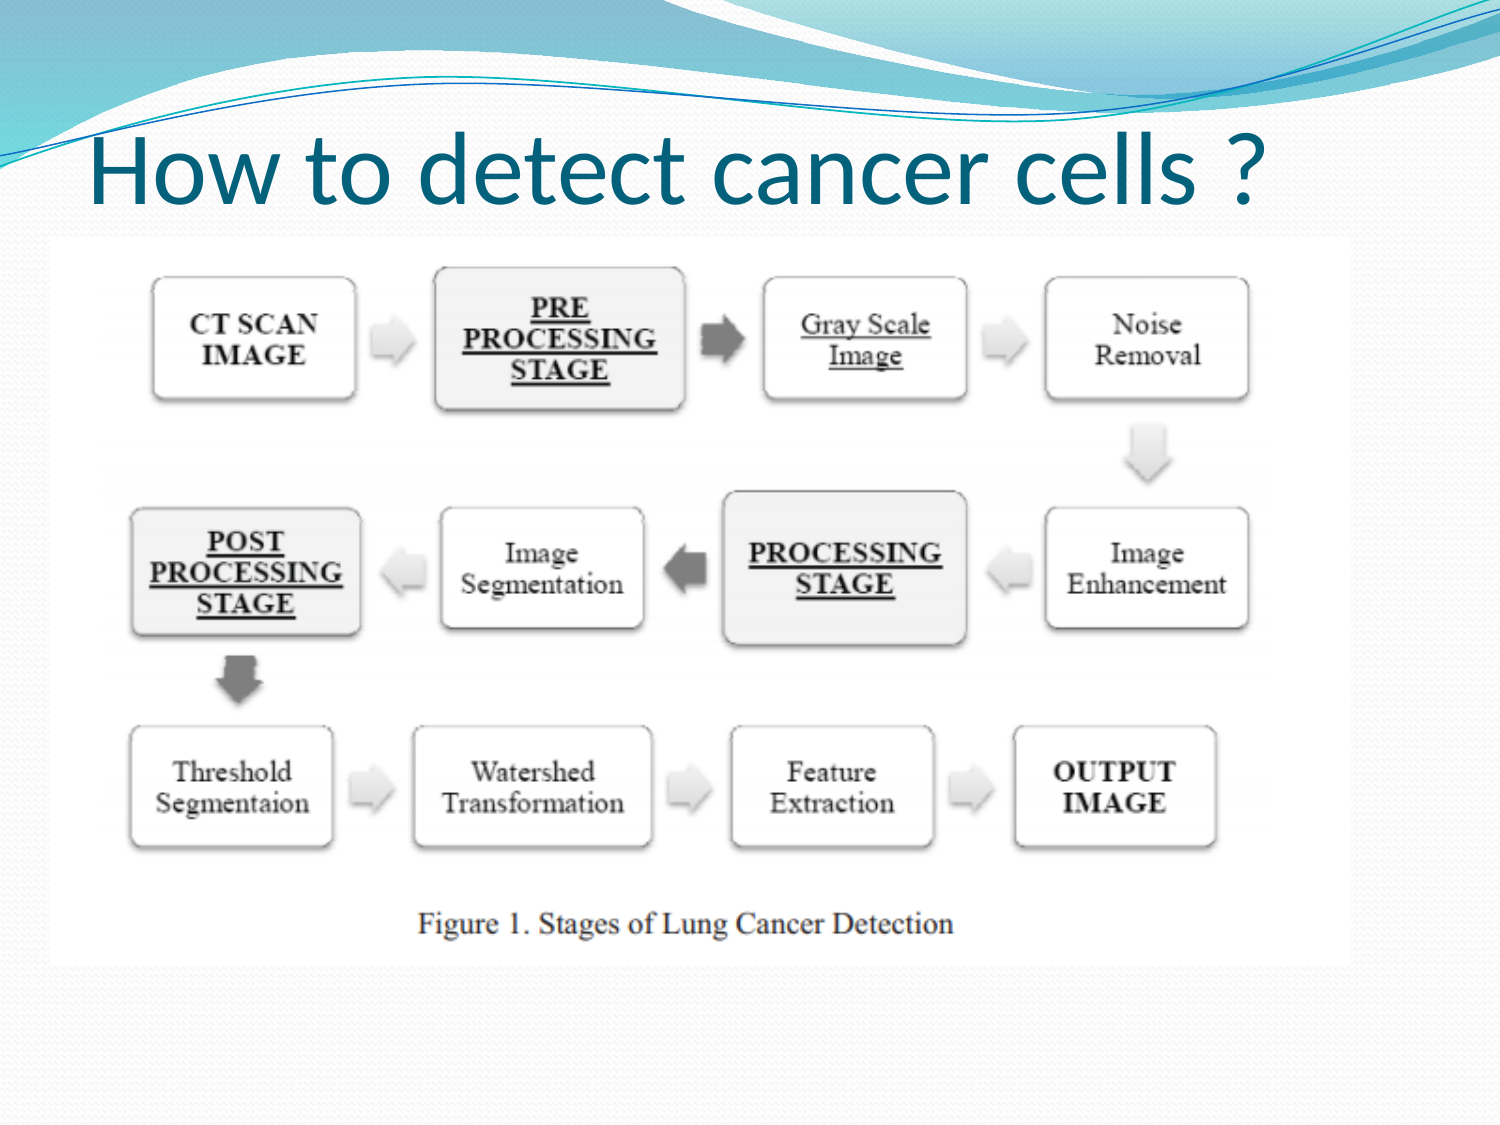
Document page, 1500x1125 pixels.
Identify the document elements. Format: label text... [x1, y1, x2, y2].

title How to detect cancer cells ? [87, 37, 1438, 225]
picture [49, 237, 1351, 966]
